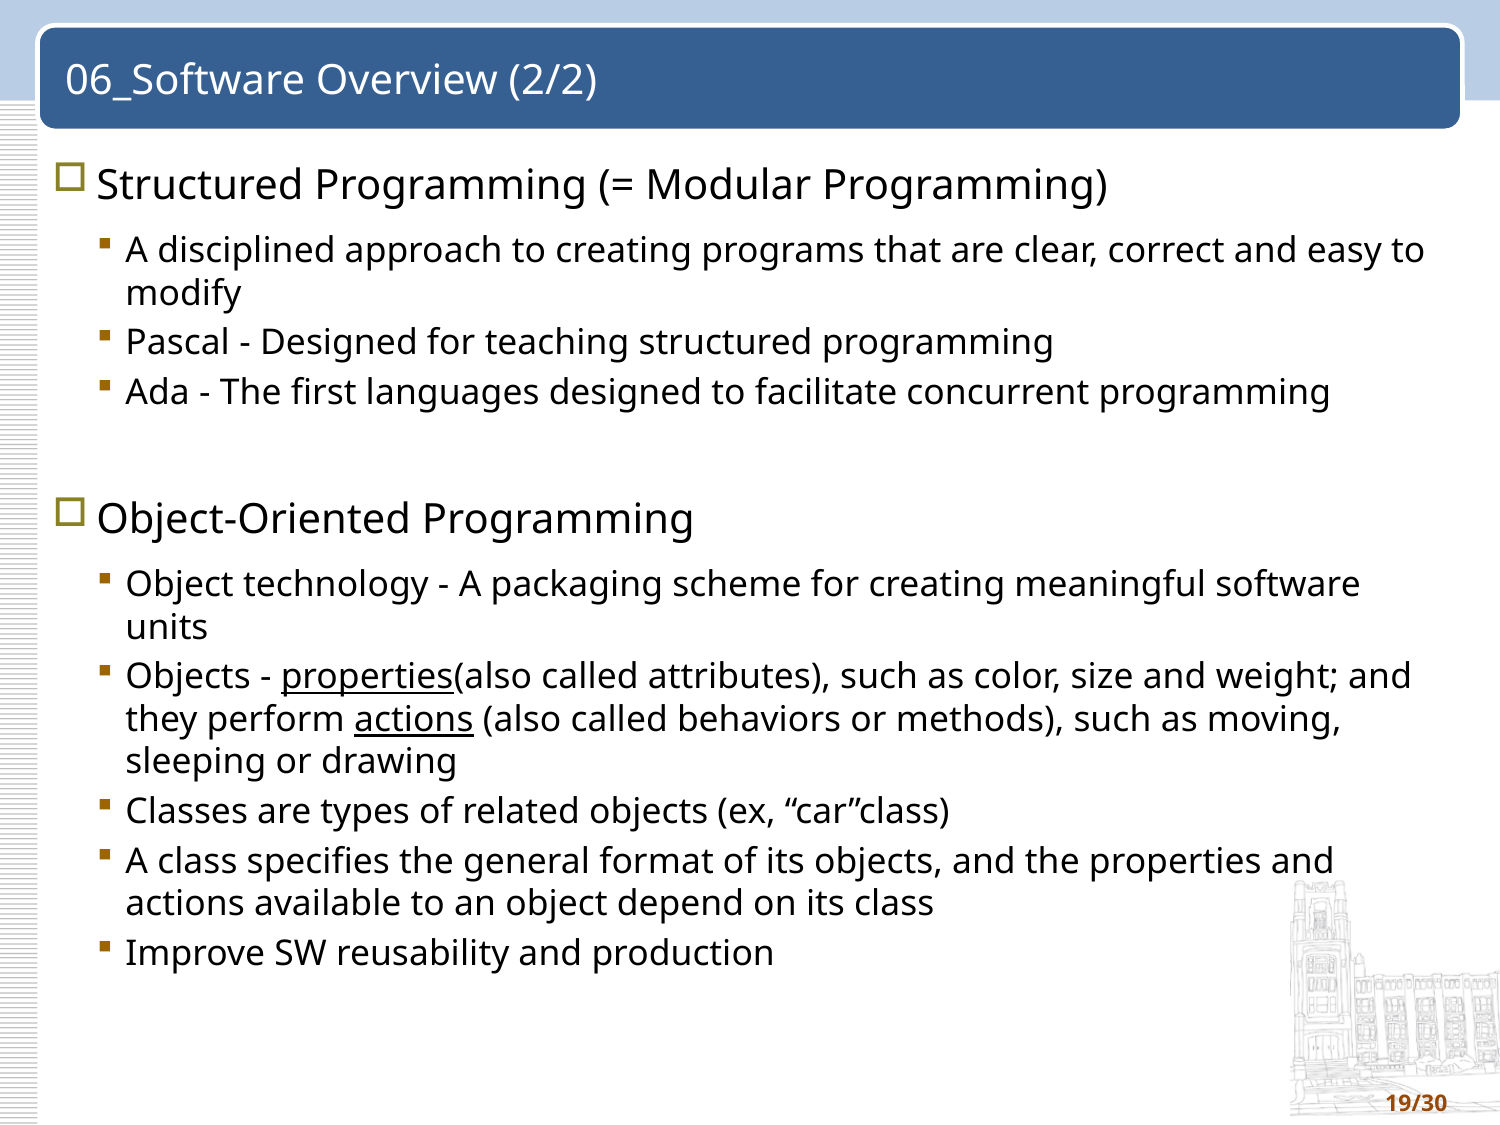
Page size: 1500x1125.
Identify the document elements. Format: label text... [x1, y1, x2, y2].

picture [1290, 874, 1500, 1125]
list Structured Programming (= Modular Programming) A disciplined approach to creating programs that are clear, correct and easy to modify Pascal - Designed for teaching structured programming Ada - The first languages designed to facilitate concurrent programming Object-Oriented Programming Object technology - A packaging scheme for creating meaningful software units Objects - properties(also called attributes), such as color, size and weight; and they perform actions (also called behaviors or methods), such as moving, sleeping or drawing Classes are types of related objects (ex, “car”class) A class specifies the general format of its objects, and the properties and actions available to an object depend on its class Improve SW reusability and production [37, 149, 1463, 1088]
picture [0, 101, 38, 1125]
title 06_Software Overview (2/2) [50, 27, 1438, 128]
